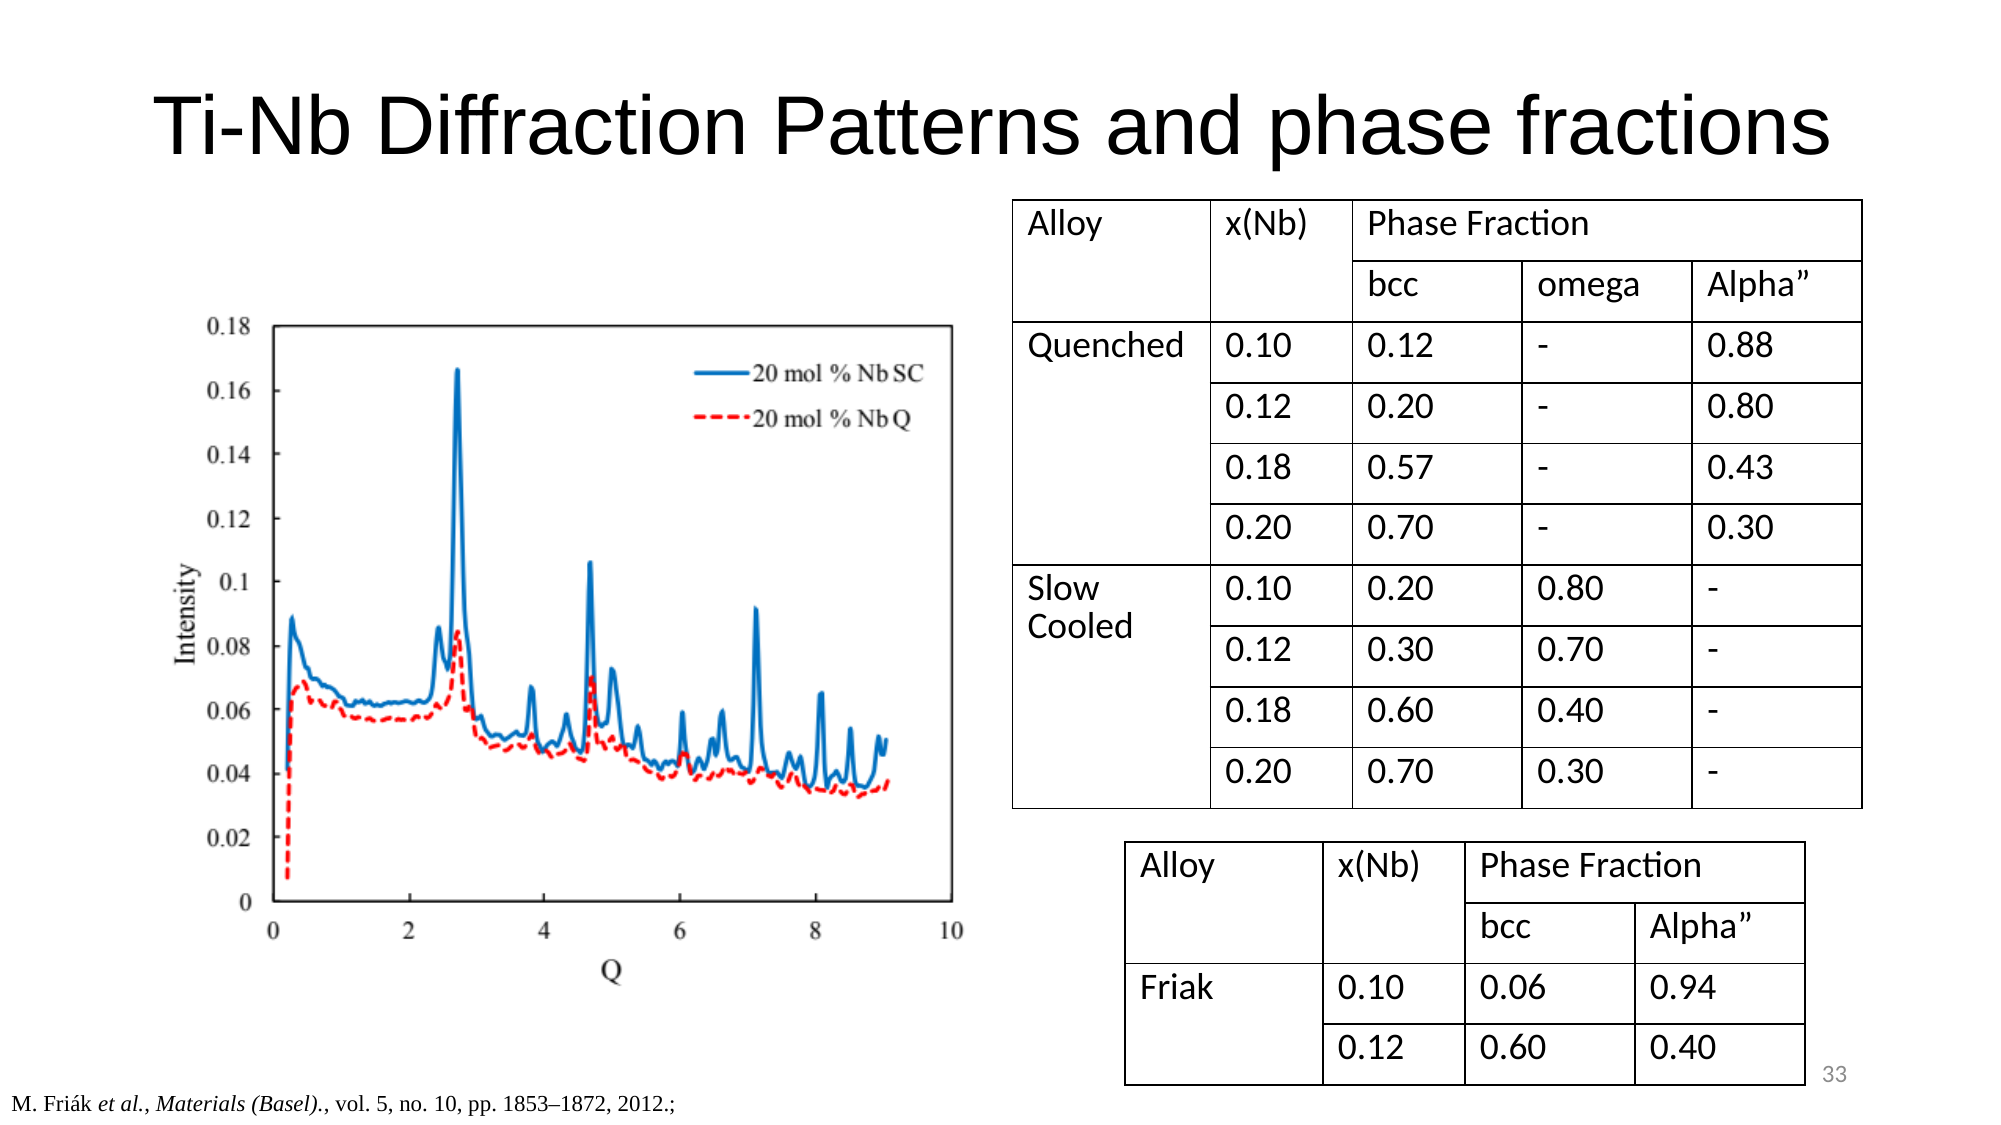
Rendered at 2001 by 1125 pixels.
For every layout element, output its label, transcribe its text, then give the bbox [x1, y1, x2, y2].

table_cell 0.10 [1324, 964, 1464, 1023]
table_cell - [1523, 444, 1691, 503]
text_box M. Friák et al., Materials (Basel)., vol. 5, no. 10, pp. 1853–1872, 2012.; [0, 1081, 1799, 1124]
table_cell 0.60 [1353, 688, 1521, 747]
table_header Phase Fraction [1466, 843, 1804, 902]
table_cell 0.57 [1353, 444, 1521, 503]
table_cell 0.20 [1211, 748, 1352, 808]
slide_number 33 [1799, 1042, 1863, 1103]
table_cell 0.60 [1466, 1025, 1634, 1081]
table_cell 0.30 [1693, 505, 1861, 564]
title Ti-Nb Diffraction Patterns and phase fractions [137, 59, 1863, 196]
table_cell 0.10 [1211, 323, 1352, 382]
table_cell 0.70 [1523, 627, 1691, 686]
table_cell 0.10 [1211, 566, 1352, 625]
table_cell 0.20 [1353, 566, 1521, 625]
table_cell Slow Cooled [1013, 566, 1210, 808]
table_cell 0.18 [1211, 688, 1352, 747]
table_cell 0.43 [1693, 444, 1861, 503]
table_cell 0.94 [1636, 964, 1804, 1023]
table_cell 0.40 [1523, 688, 1691, 747]
table_cell - [1693, 566, 1861, 625]
table_cell Alpha” [1693, 262, 1861, 321]
table_header x(Nb) [1211, 201, 1352, 321]
picture [682, 352, 926, 440]
table_cell 0.70 [1353, 505, 1521, 564]
table_cell omega [1523, 262, 1691, 321]
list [137, 300, 988, 1013]
table_cell 0.12 [1353, 323, 1521, 382]
table_cell 0.30 [1523, 748, 1691, 808]
table_cell 0.40 [1636, 1025, 1804, 1084]
table_header Alloy [1126, 843, 1322, 963]
table_cell - [1523, 505, 1691, 564]
table_cell bcc [1353, 262, 1521, 321]
table_header x(Nb) [1324, 843, 1464, 963]
table_cell 0.80 [1523, 566, 1691, 625]
table_cell 0.12 [1324, 1025, 1464, 1081]
table_cell 0.30 [1353, 627, 1521, 686]
table_cell - [1523, 384, 1691, 443]
table_cell 0.12 [1211, 384, 1352, 443]
table_cell Alpha” [1636, 904, 1804, 963]
table_cell - [1693, 627, 1861, 686]
table_cell 0.20 [1353, 384, 1521, 443]
table_cell 0.06 [1466, 964, 1634, 1023]
table_cell 0.12 [1211, 627, 1352, 686]
table_cell 0.18 [1211, 444, 1352, 503]
table_cell Friak [1126, 964, 1322, 1081]
table_cell Quenched [1013, 323, 1210, 564]
table_cell - [1523, 323, 1691, 382]
table_cell - [1693, 688, 1861, 747]
table_header Phase Fraction [1353, 201, 1861, 260]
table_header Alloy [1013, 201, 1210, 321]
table_cell bcc [1466, 904, 1634, 963]
table_cell 0.20 [1211, 505, 1352, 564]
table_cell 0.70 [1353, 748, 1521, 808]
table_cell 0.88 [1693, 323, 1861, 382]
table_cell - [1693, 748, 1861, 808]
table_cell 0.80 [1693, 384, 1861, 443]
